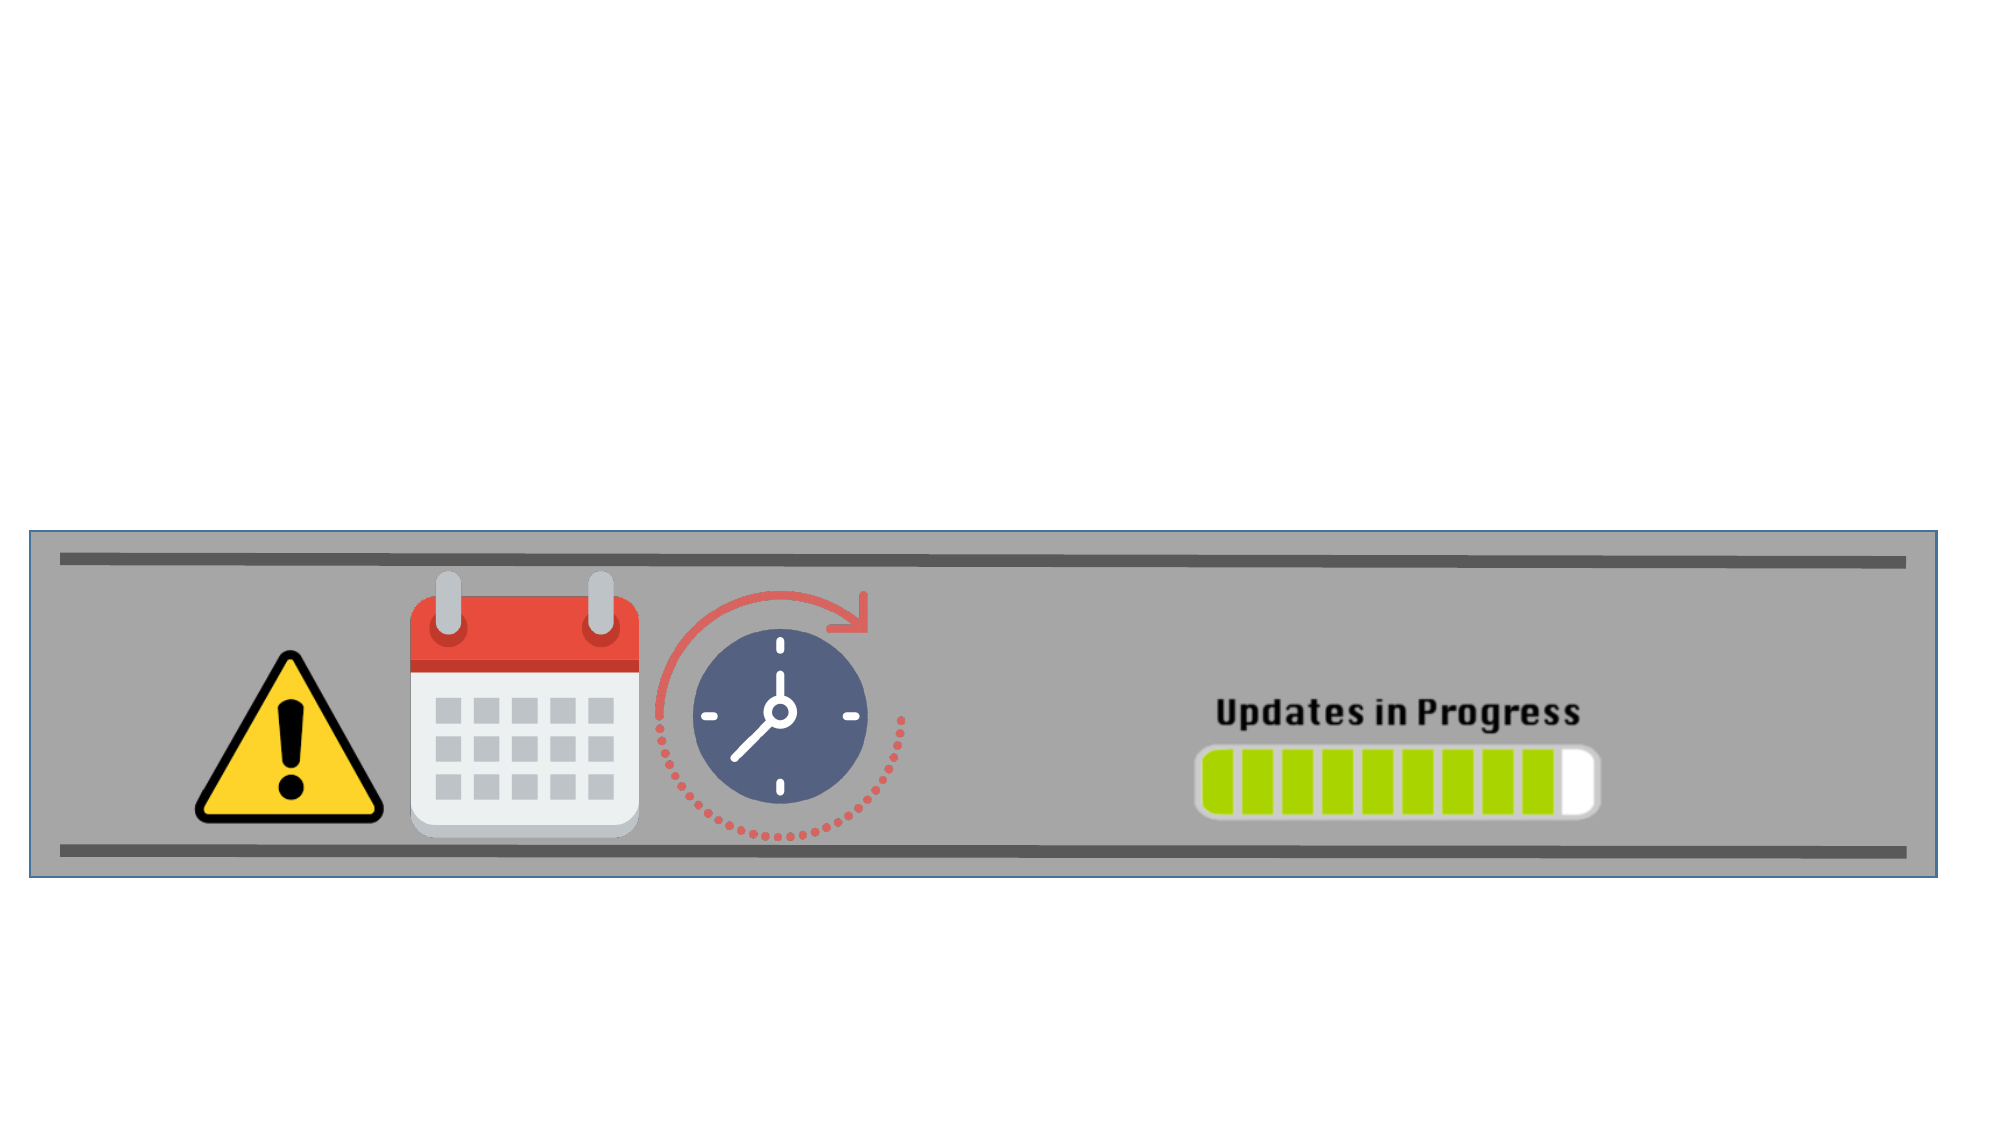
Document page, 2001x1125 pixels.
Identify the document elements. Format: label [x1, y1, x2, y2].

text_box [60, 558, 372, 563]
text_box [677, 558, 1906, 563]
text_box [29, 530, 1938, 878]
picture [173, 558, 905, 863]
picture [1176, 671, 1620, 863]
